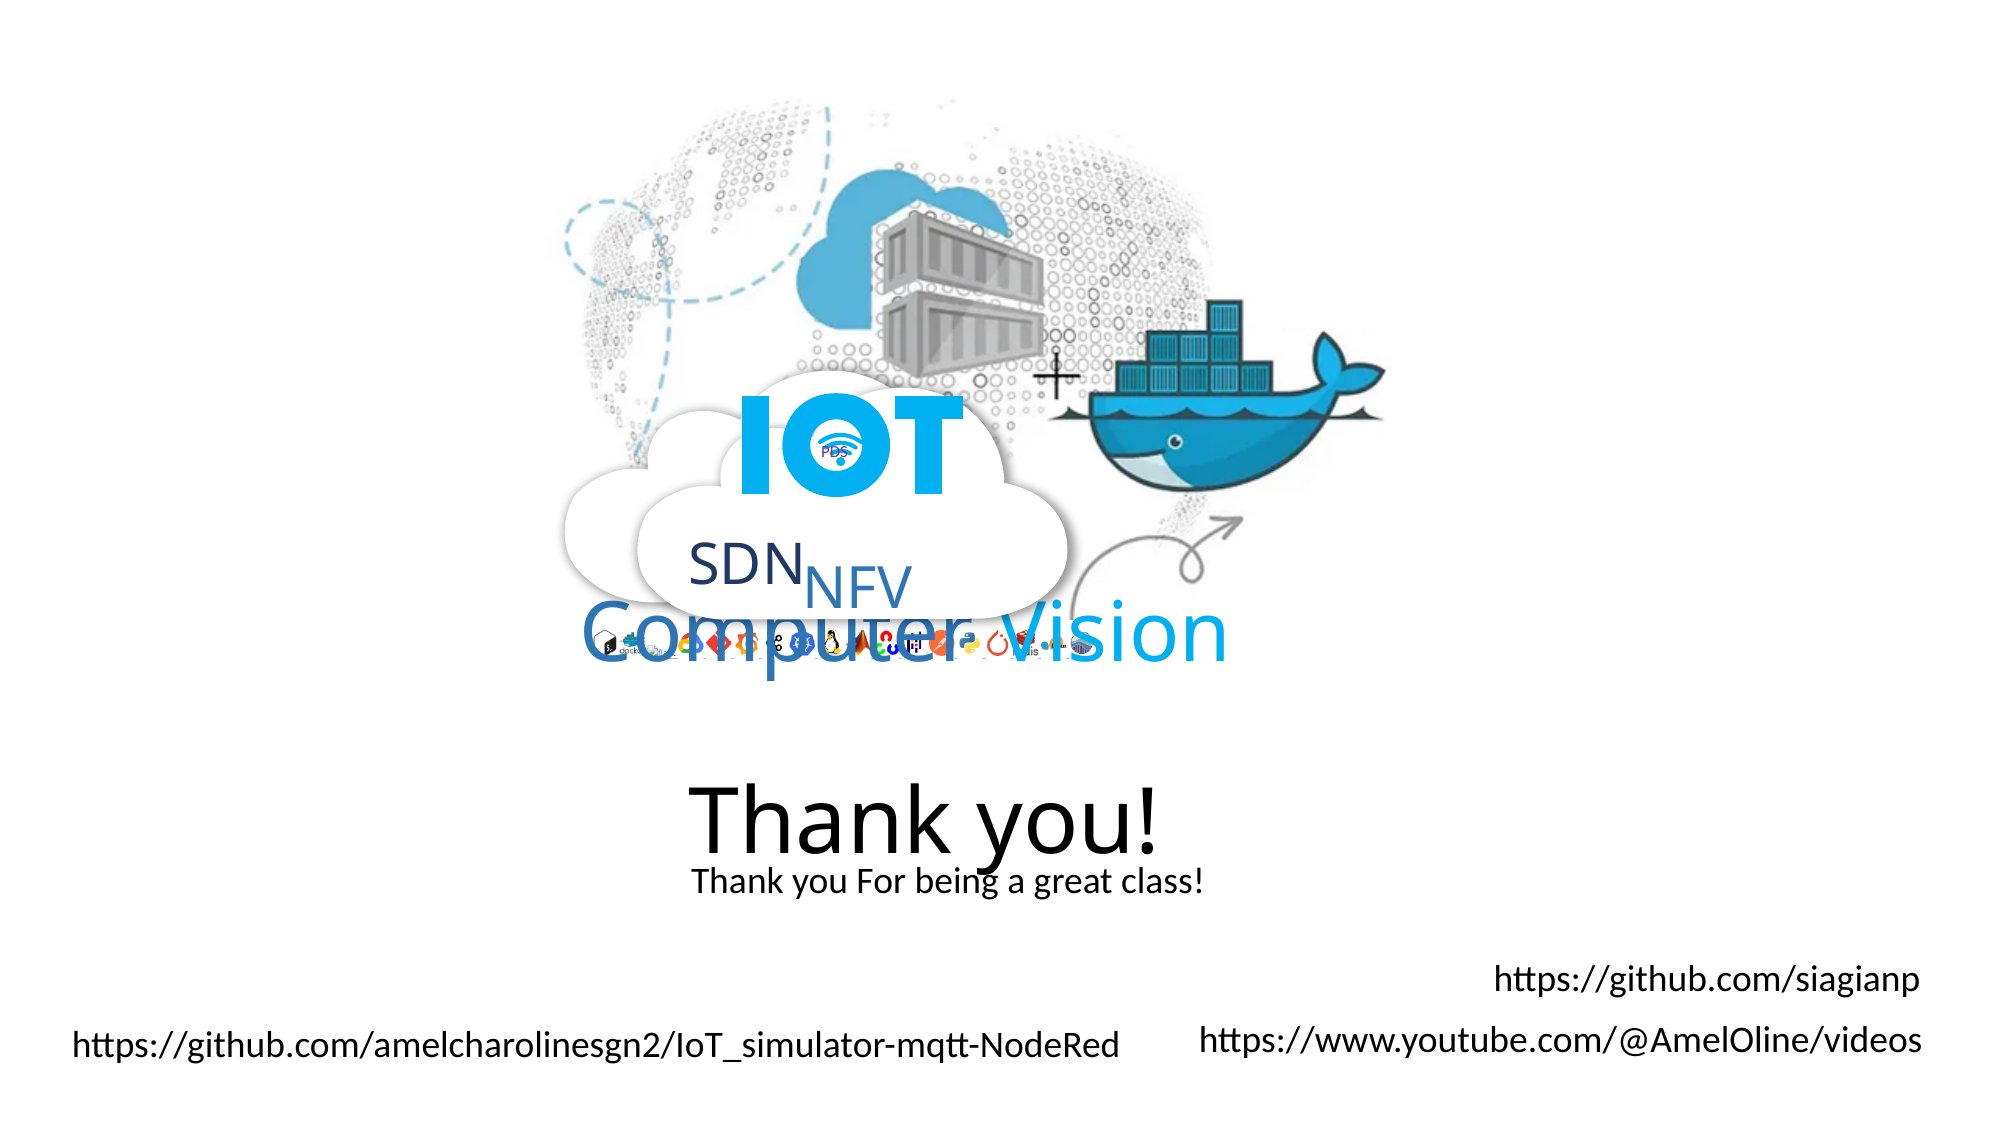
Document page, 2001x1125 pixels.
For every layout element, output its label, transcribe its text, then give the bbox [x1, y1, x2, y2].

text_box https://github.com/siagianp [1478, 946, 1983, 1007]
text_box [564, 370, 1353, 688]
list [523, 76, 1394, 631]
text_box https://github.com/amelcharolinesgn2/IoT_simulator-mqtt-NodeRed [57, 1012, 1218, 1073]
text_box Thank you For being a great class! [676, 848, 1221, 909]
text_box https://www.youtube.com/@AmelOline/videos [1184, 1007, 2000, 1068]
title Thank you! [673, 714, 1283, 933]
